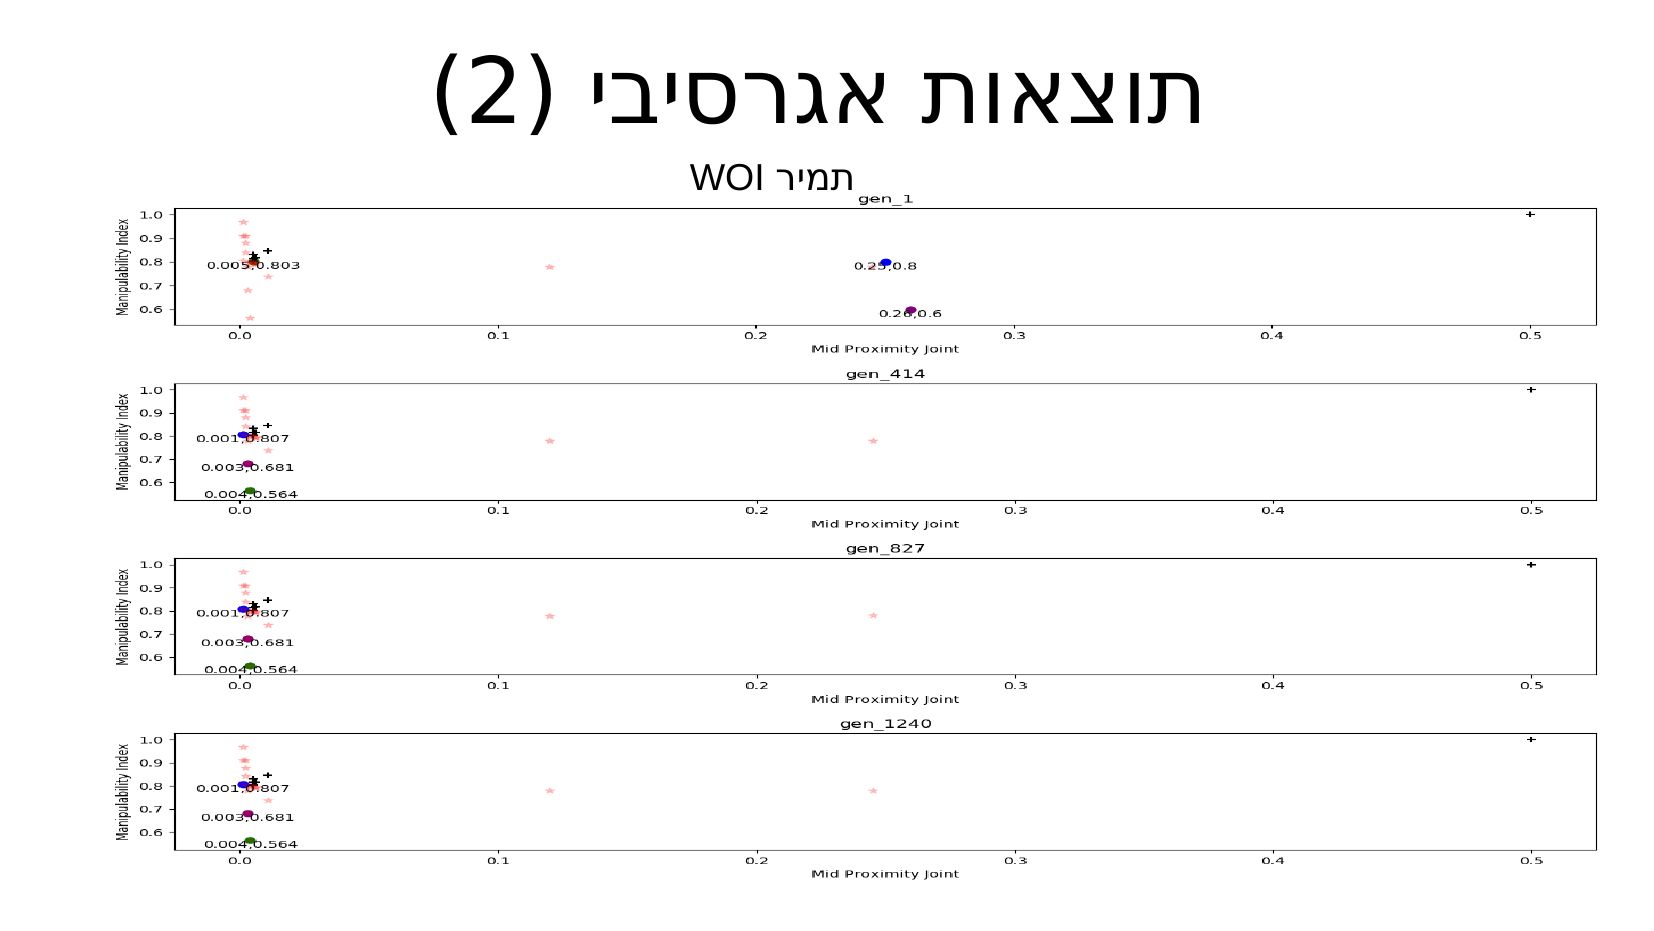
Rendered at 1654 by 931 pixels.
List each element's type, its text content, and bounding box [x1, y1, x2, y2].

picture [104, 194, 1624, 885]
text_box WOI תמיר [675, 145, 943, 193]
text_box תוצאות אגרסיבי (2) [74, 9, 1563, 165]
